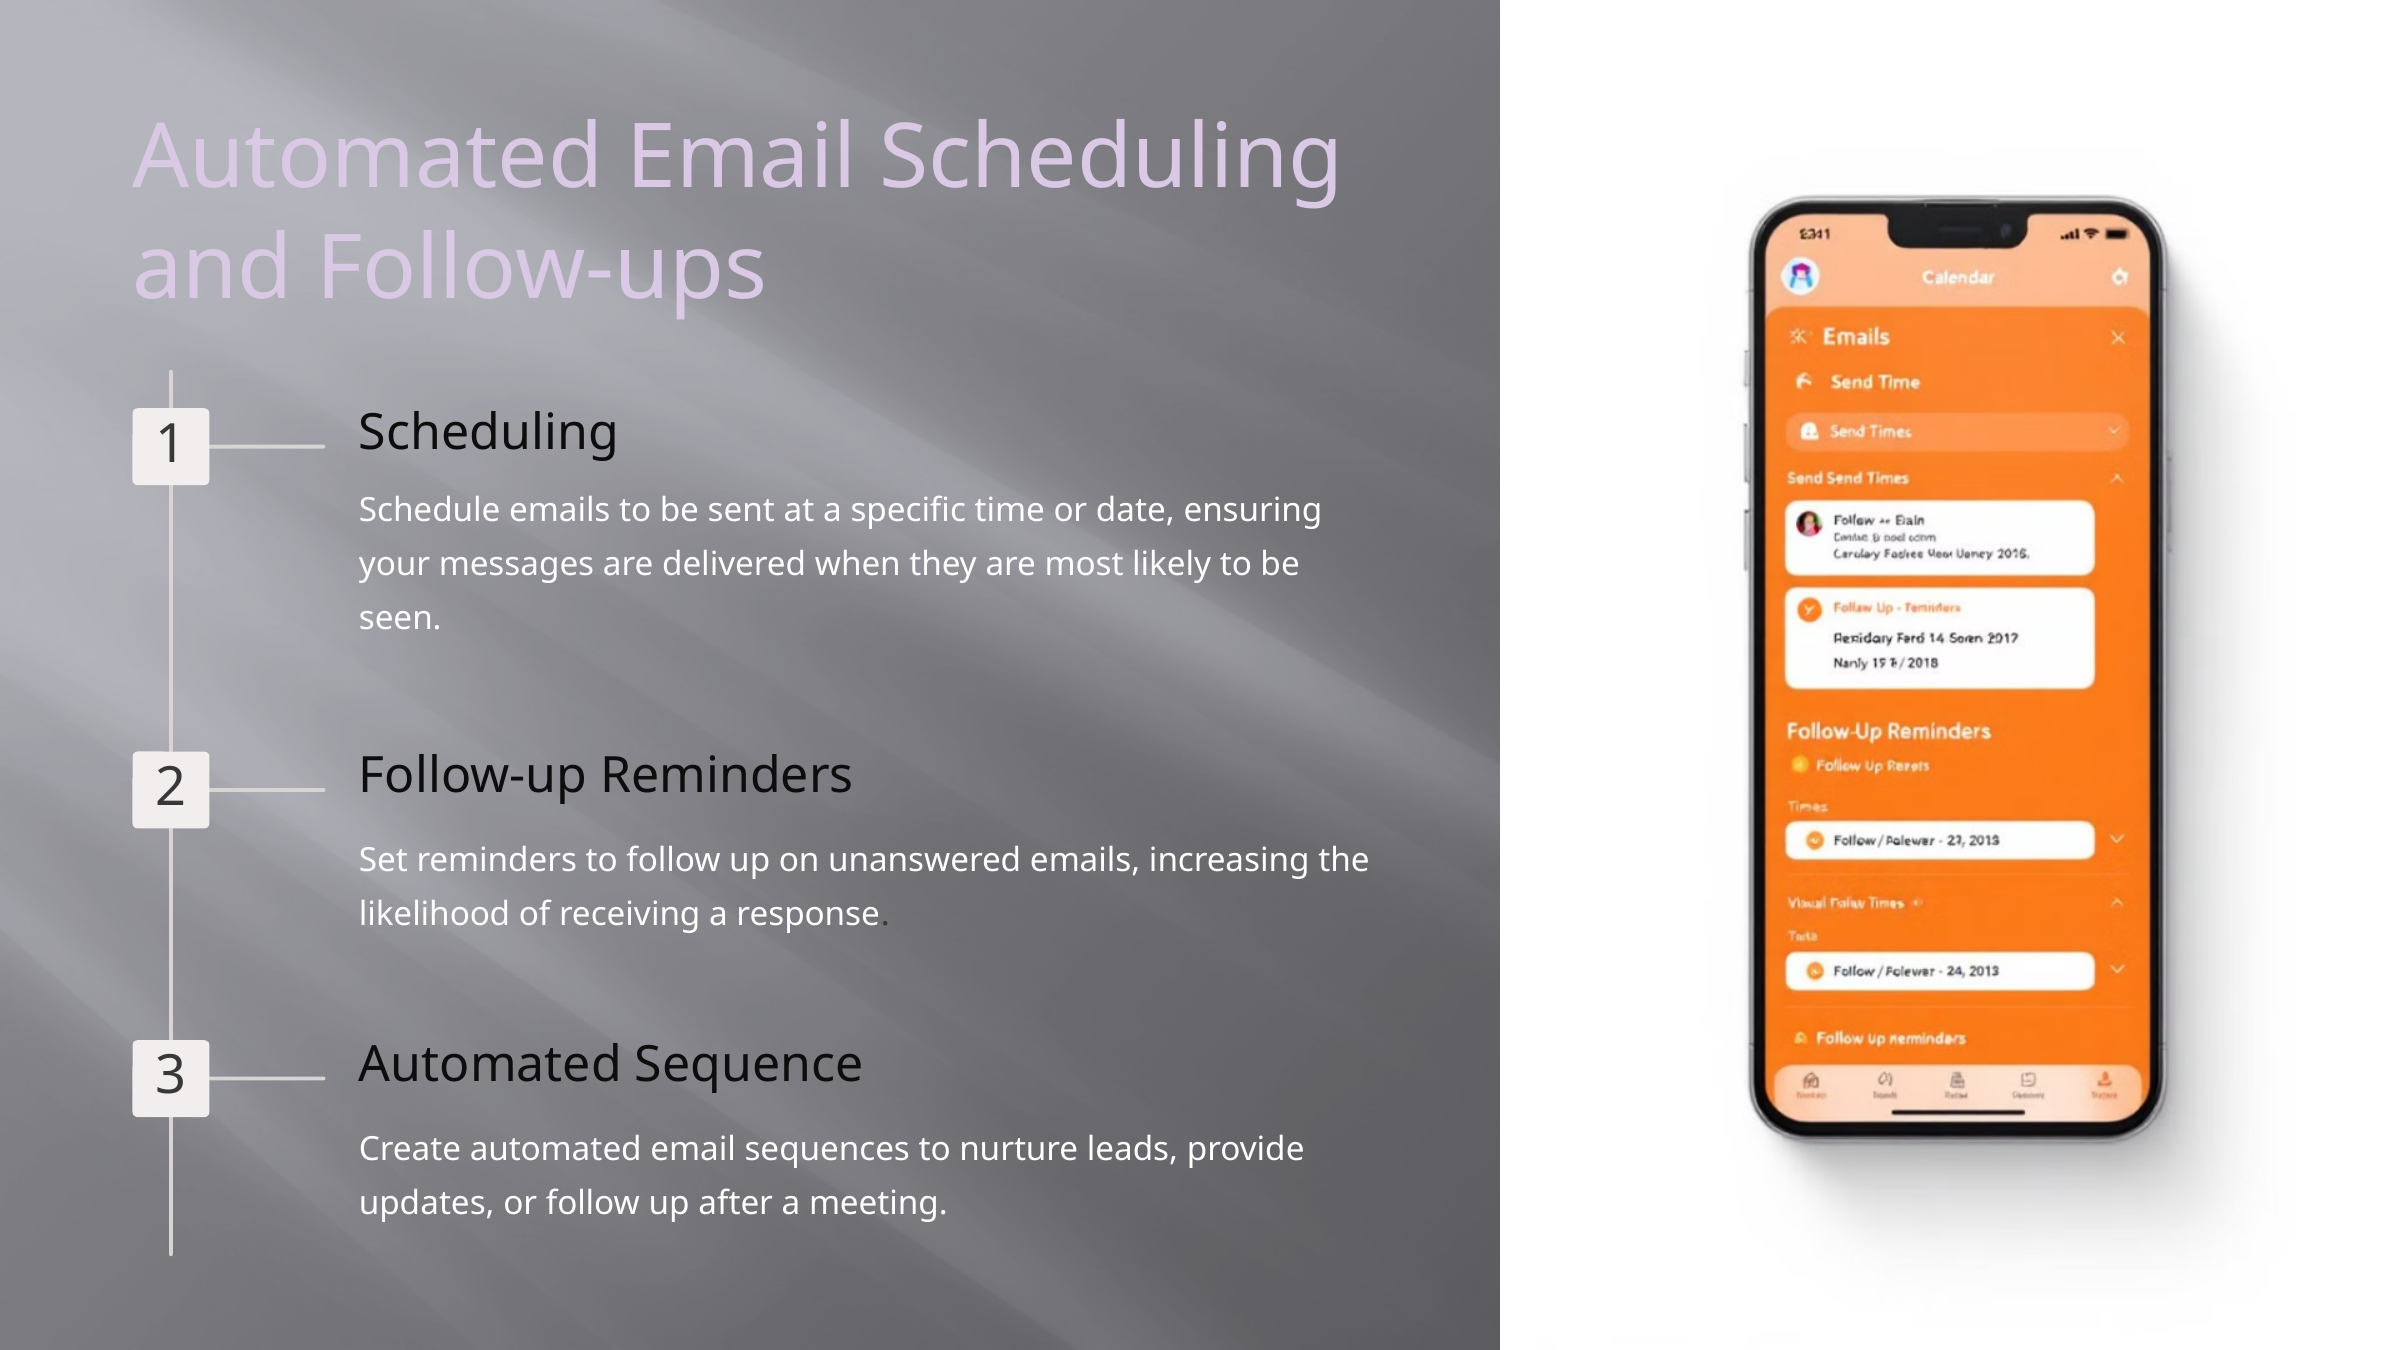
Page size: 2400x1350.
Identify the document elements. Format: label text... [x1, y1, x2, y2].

text_box [210, 1076, 326, 1081]
text_box Create automated email sequences to nurture leads, provide updates, or follow up after a meeting. [359, 1112, 1381, 1222]
text_box [169, 369, 173, 408]
text_box [169, 829, 173, 1040]
text_box Set reminders to follow up on unanswered emails, increasing the likelihood of receiving a response. [359, 823, 1381, 934]
text_box Automated Email Scheduling and Follow-ups [132, 94, 1394, 319]
text_box [132, 1040, 210, 1118]
text_box 3 [156, 1051, 186, 1106]
text_box [132, 751, 210, 829]
text_box [132, 408, 210, 486]
text_box 2 [156, 763, 186, 817]
text_box [210, 444, 326, 449]
text_box 1 [156, 419, 186, 474]
text_box [210, 788, 326, 792]
text_box Follow-up Reminders [359, 747, 808, 804]
picture [1499, 0, 2400, 1350]
text_box [169, 486, 173, 751]
text_box Schedule emails to be sent at a specific time or date, ensuring your messages are delivered when they are most likely to be seen. [359, 473, 1381, 638]
text_box [169, 1118, 173, 1257]
text_box Scheduling [359, 403, 808, 460]
text_box Automated Sequence [359, 1035, 808, 1092]
